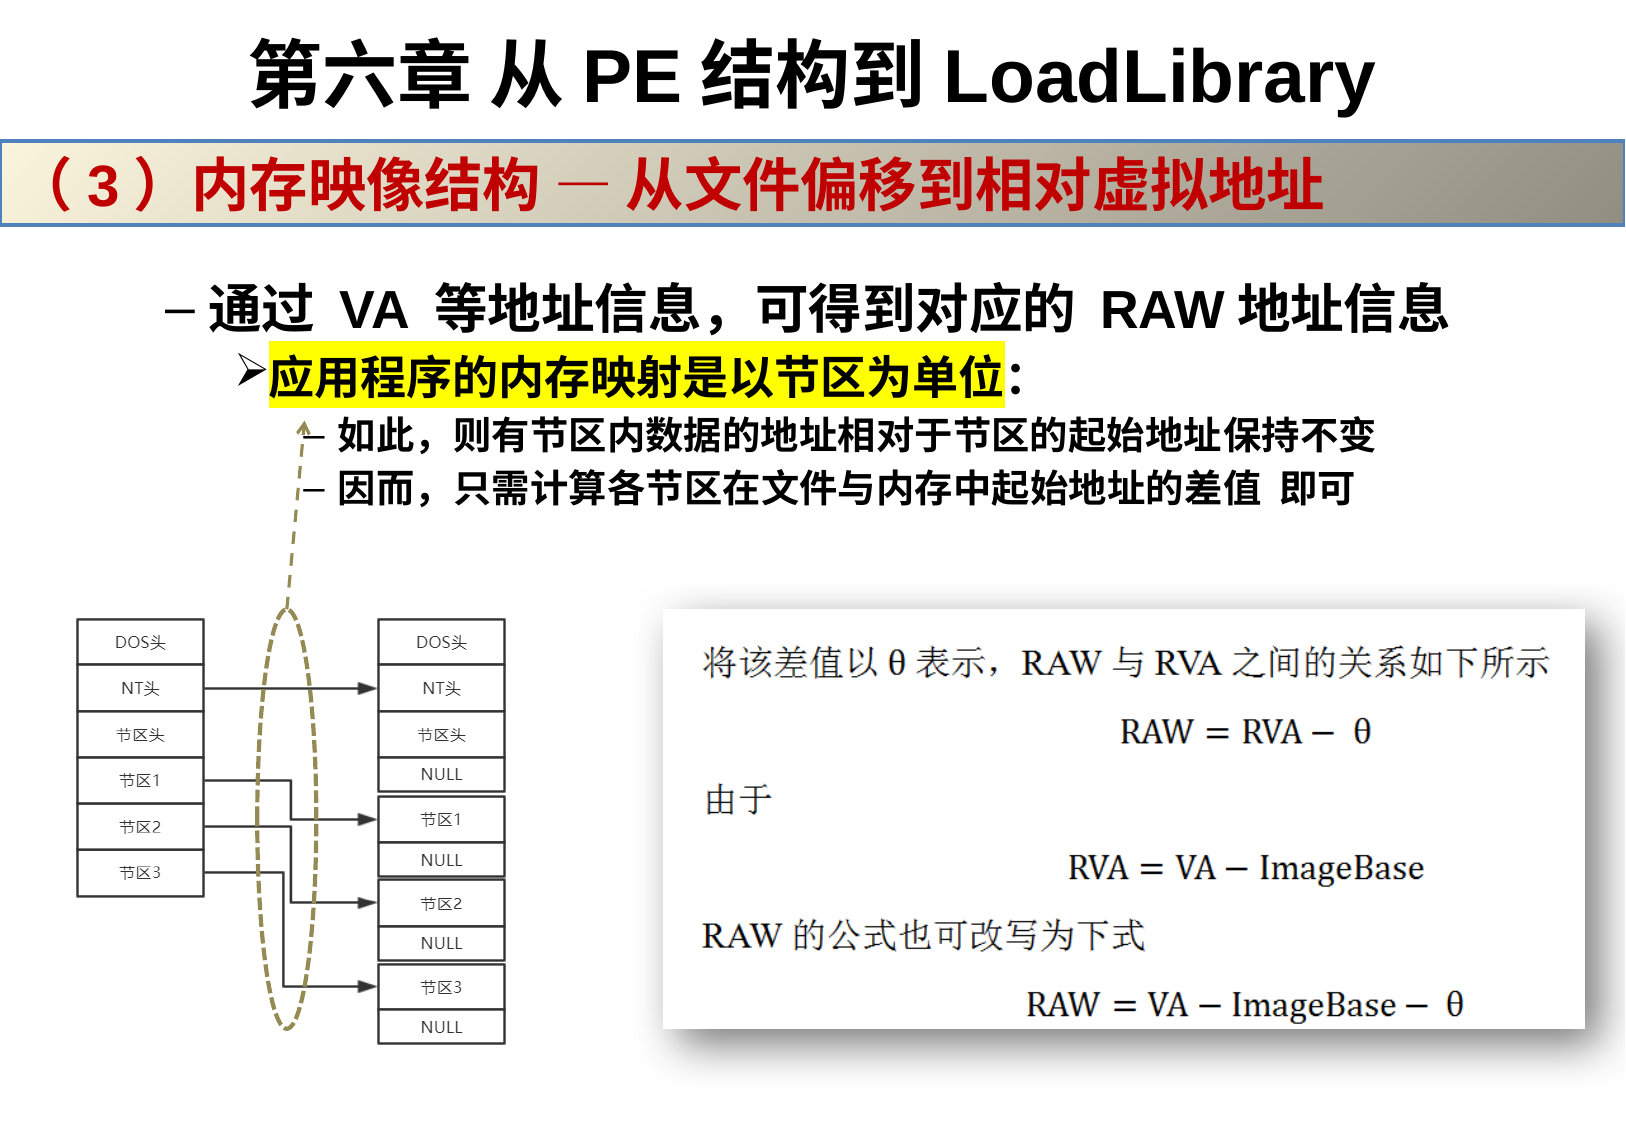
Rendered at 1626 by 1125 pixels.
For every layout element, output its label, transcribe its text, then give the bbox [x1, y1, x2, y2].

title 第六章 从PE结构到LoadLibrary [81, 19, 1544, 126]
text_box （3）内存映像结构 — 从文件偏移到相对虚拟地址 [0, 139, 1625, 227]
picture [663, 609, 1586, 1030]
picture [44, 594, 596, 1071]
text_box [256, 420, 317, 1029]
